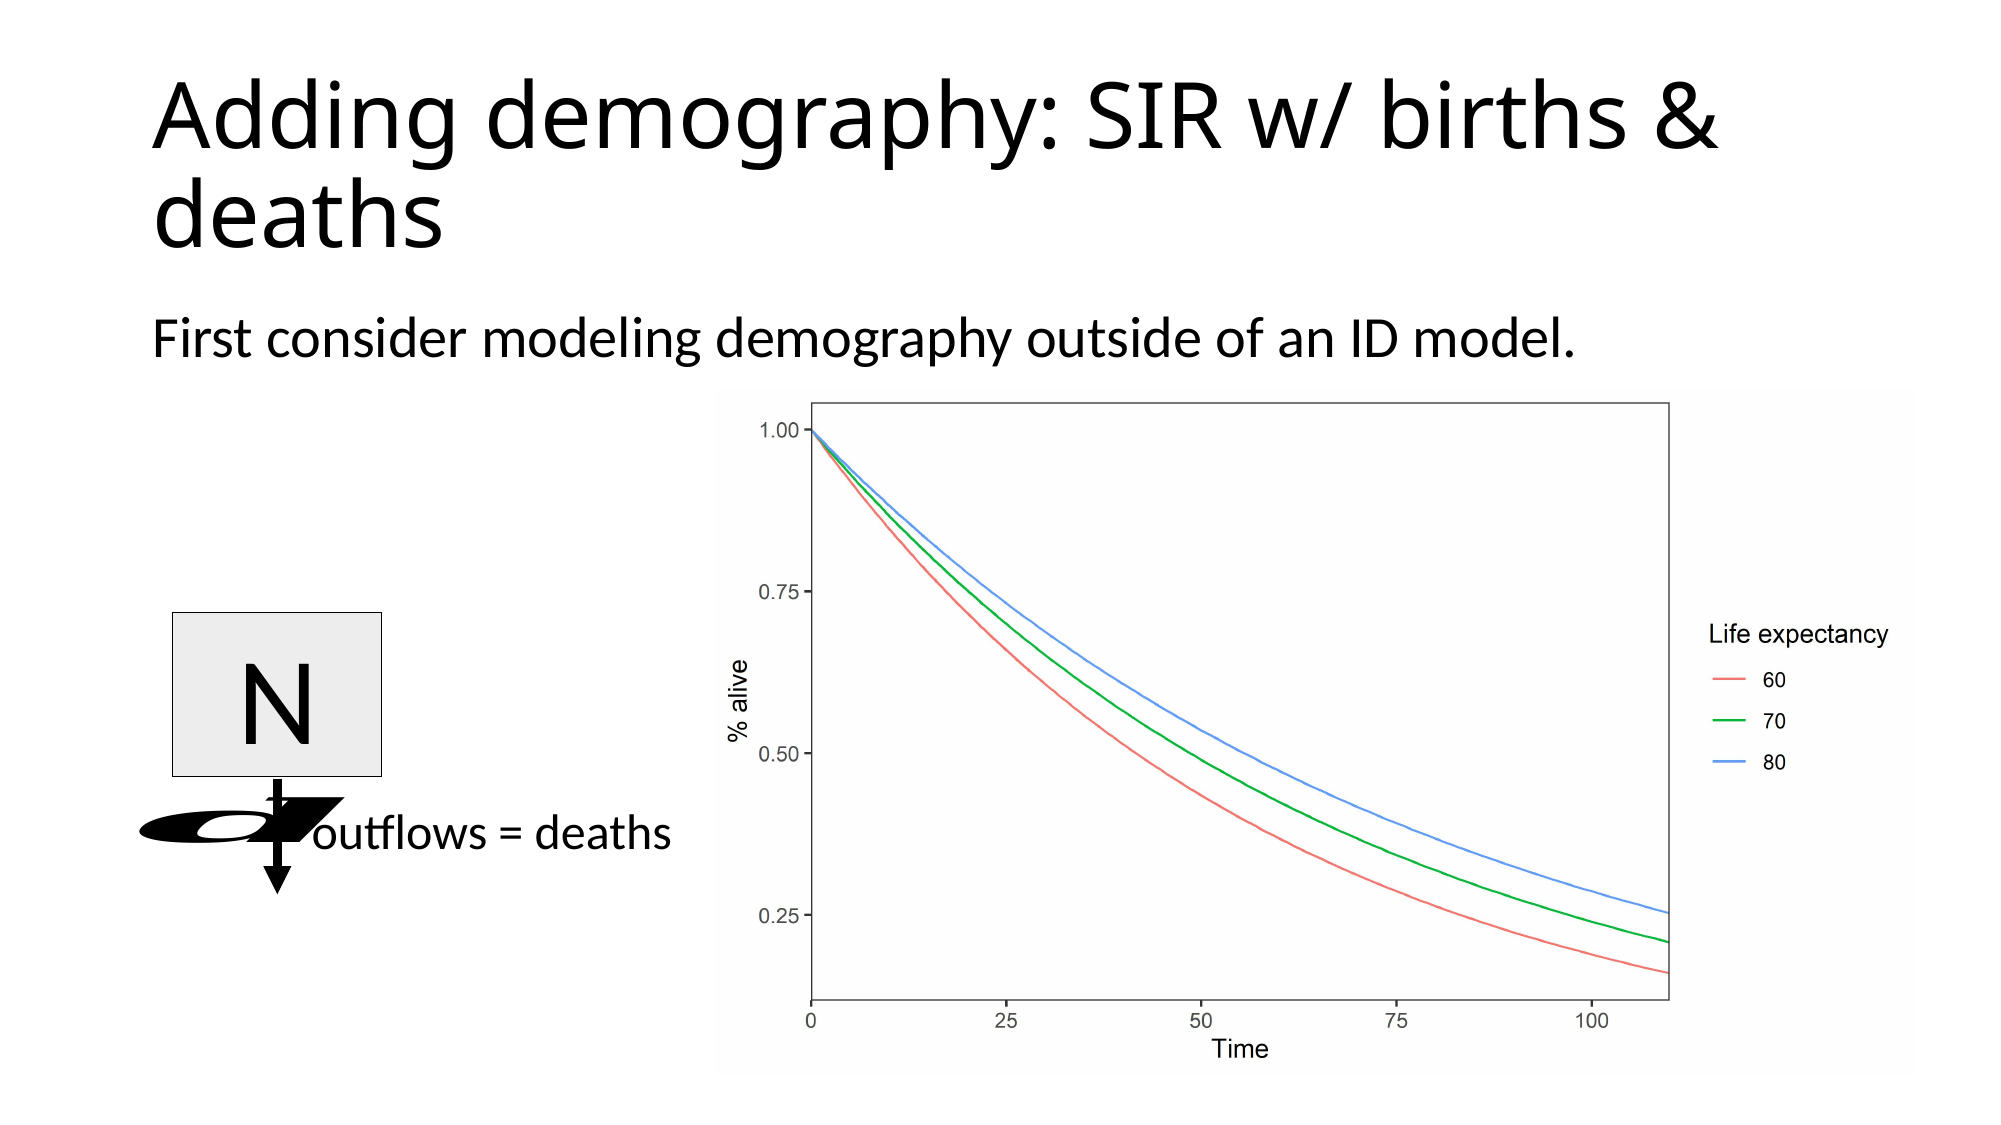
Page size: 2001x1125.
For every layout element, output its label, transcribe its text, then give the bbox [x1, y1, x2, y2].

list First consider modeling demography outside of an ID model. [137, 299, 1863, 390]
picture [714, 389, 1915, 1076]
title Adding demography: SIR w/ births & deaths [137, 59, 1863, 278]
text_box outflows = deaths [296, 792, 714, 867]
text_box N [172, 612, 382, 777]
